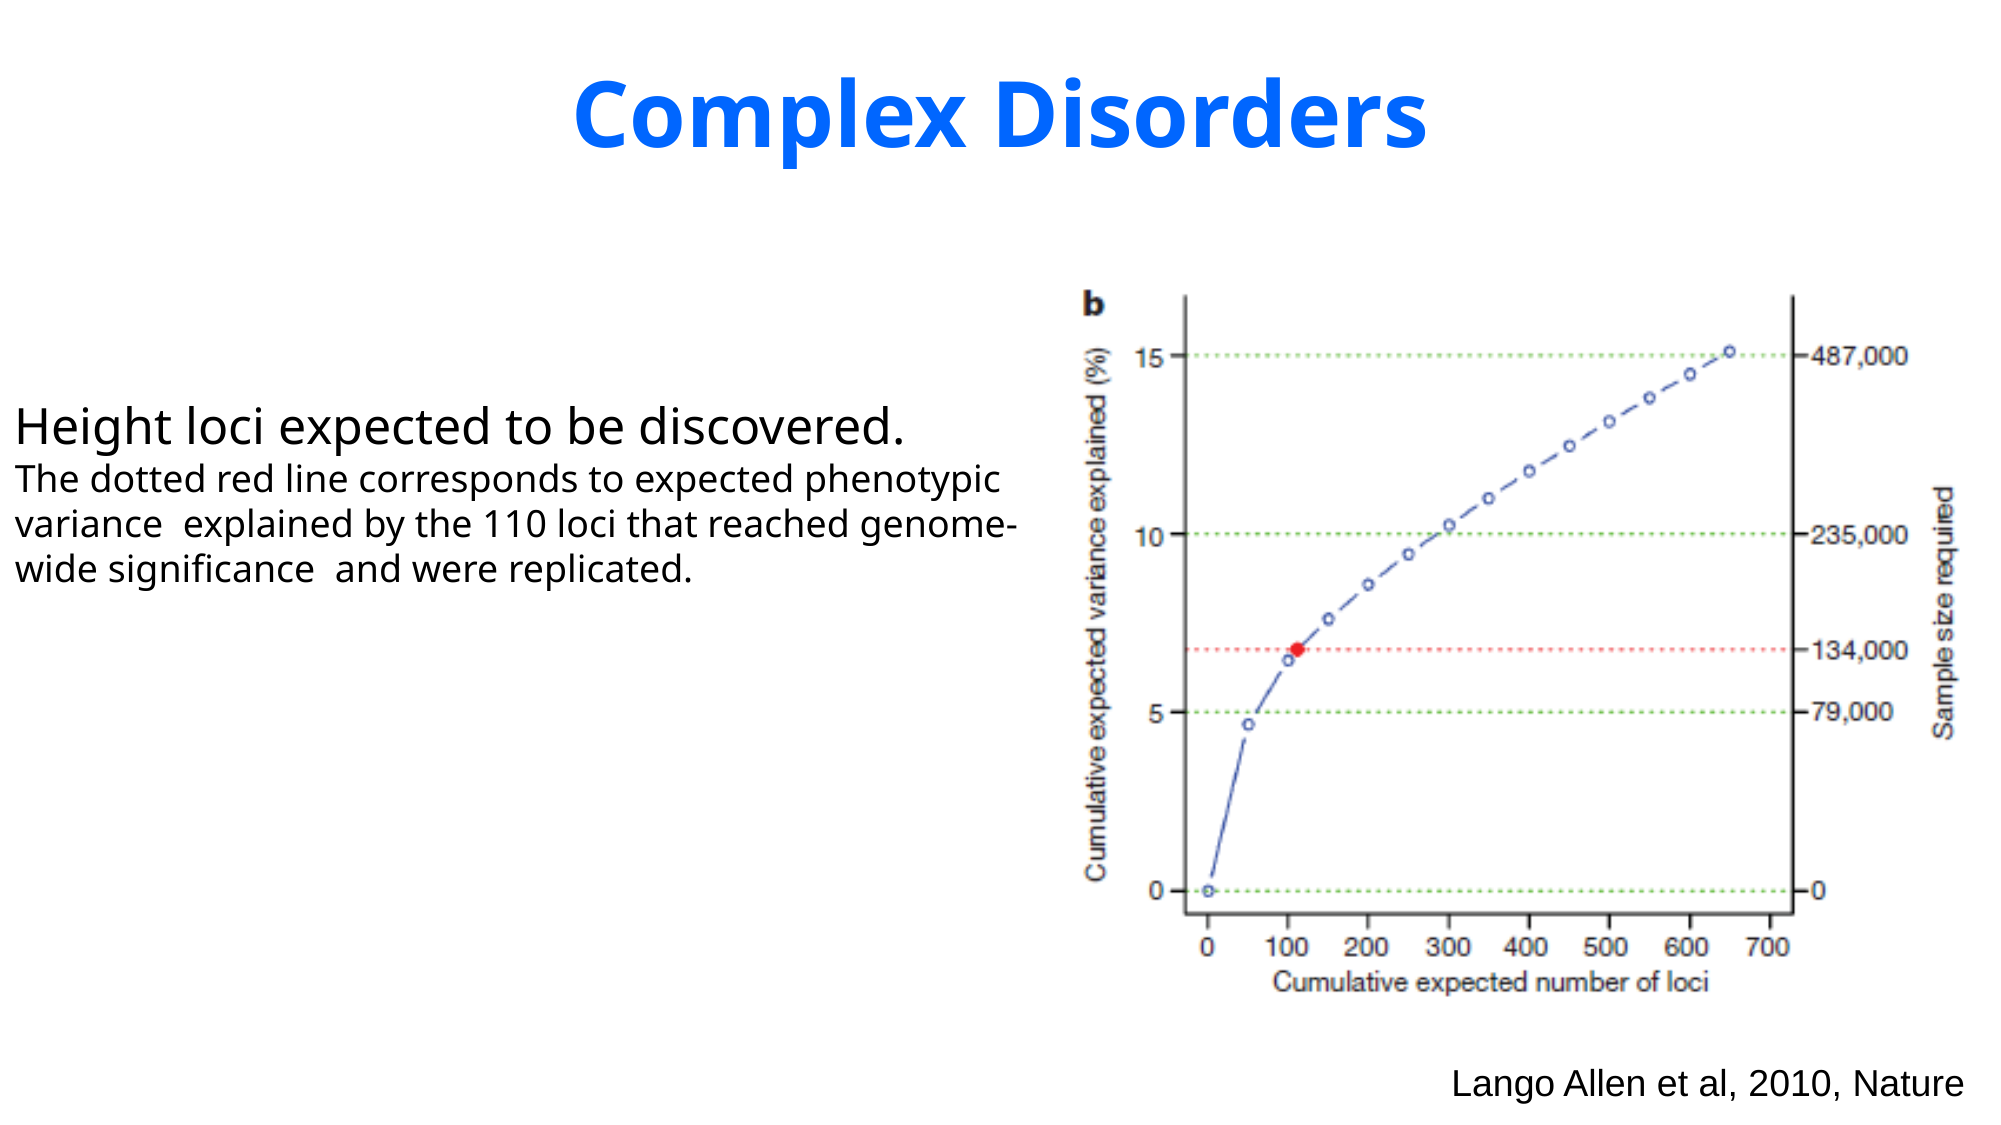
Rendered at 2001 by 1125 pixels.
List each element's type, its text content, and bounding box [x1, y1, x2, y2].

text_box Lango Allen et al, 2010, Nature [1436, 1051, 2000, 1112]
text_box Complex Disorders [362, 16, 1638, 205]
picture [1048, 274, 2000, 1012]
text_box Height loci expected to be discovered. The dotted red line corresponds to expected phenotypic variance explained by the 110 loci that reached genome-wide significance and were replicated. [0, 387, 1043, 598]
